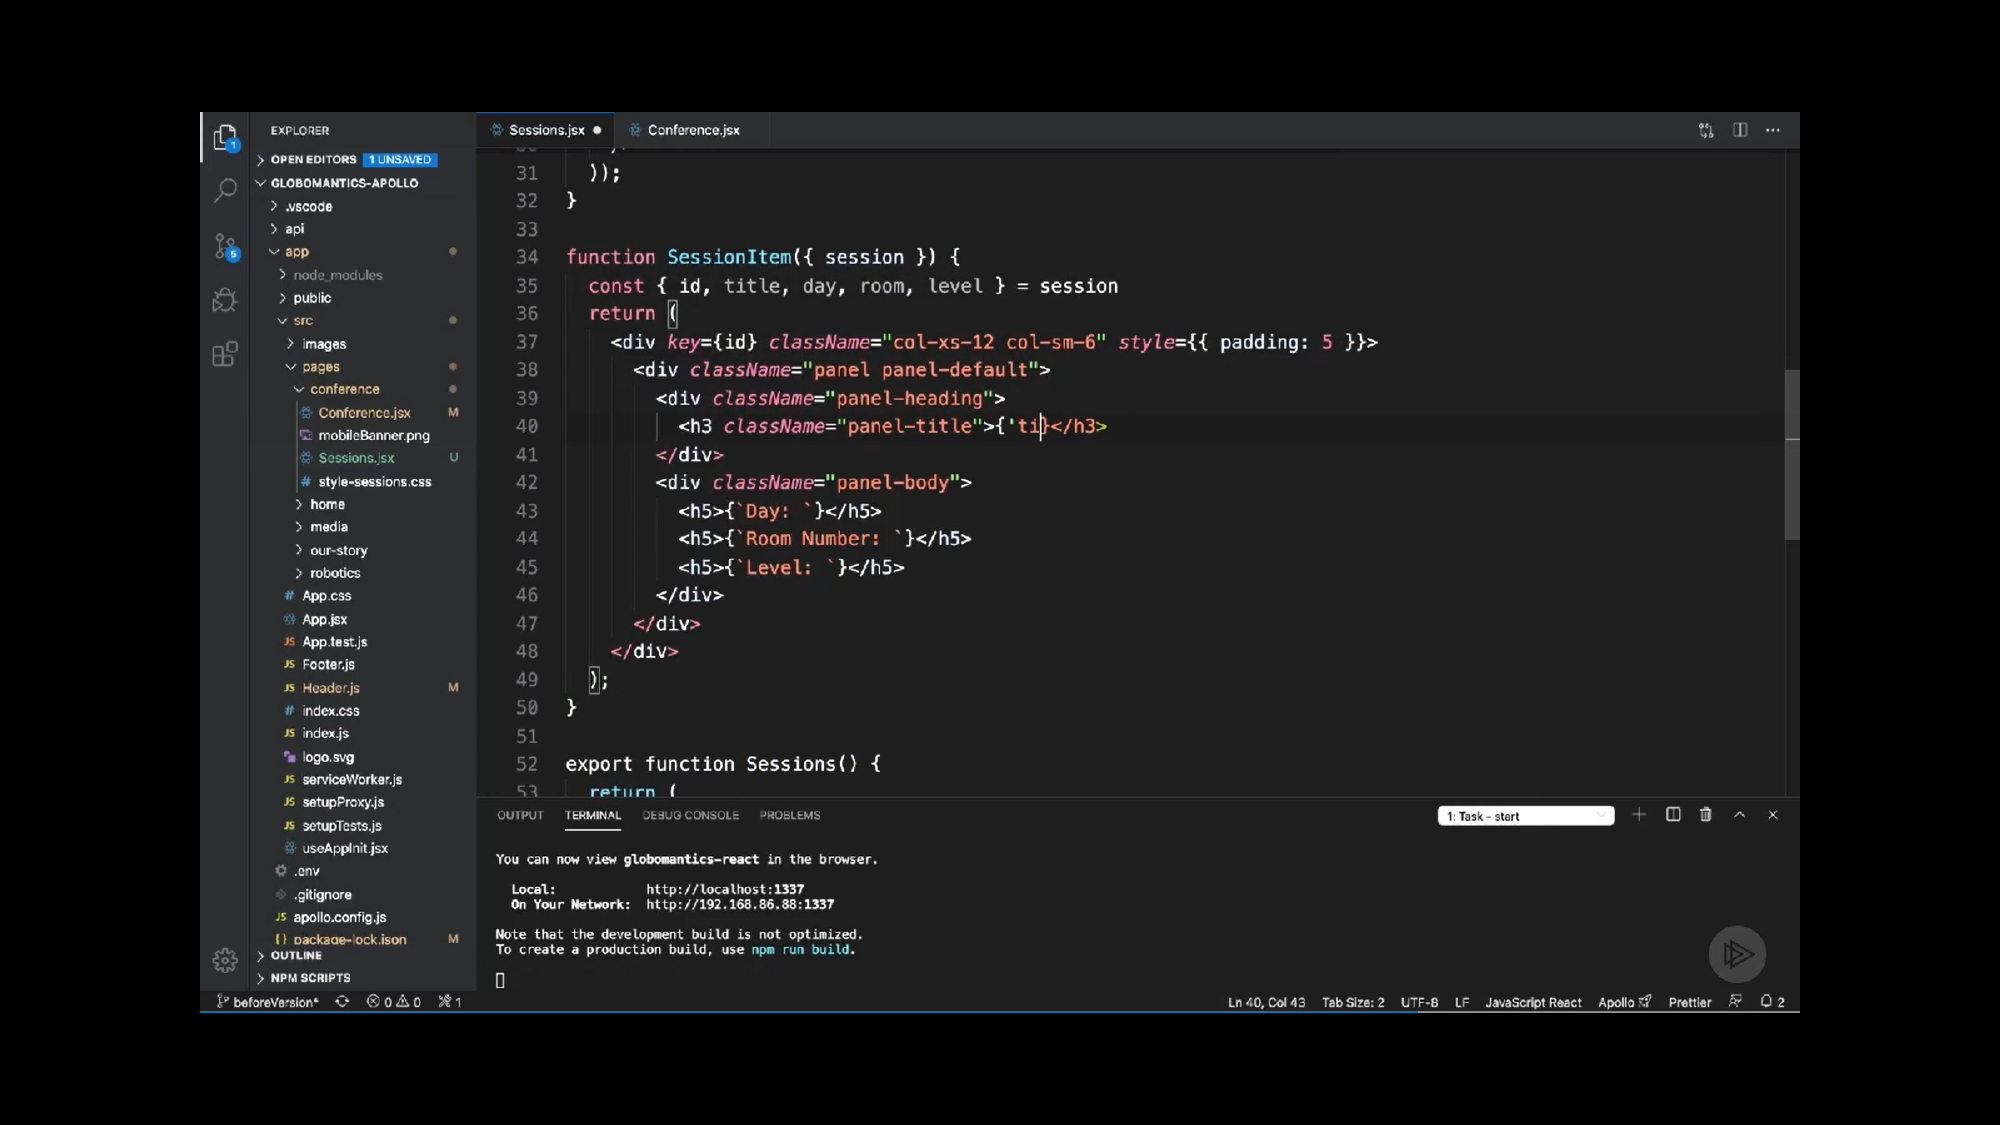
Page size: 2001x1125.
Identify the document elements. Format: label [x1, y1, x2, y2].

picture [199, 112, 1800, 1013]
